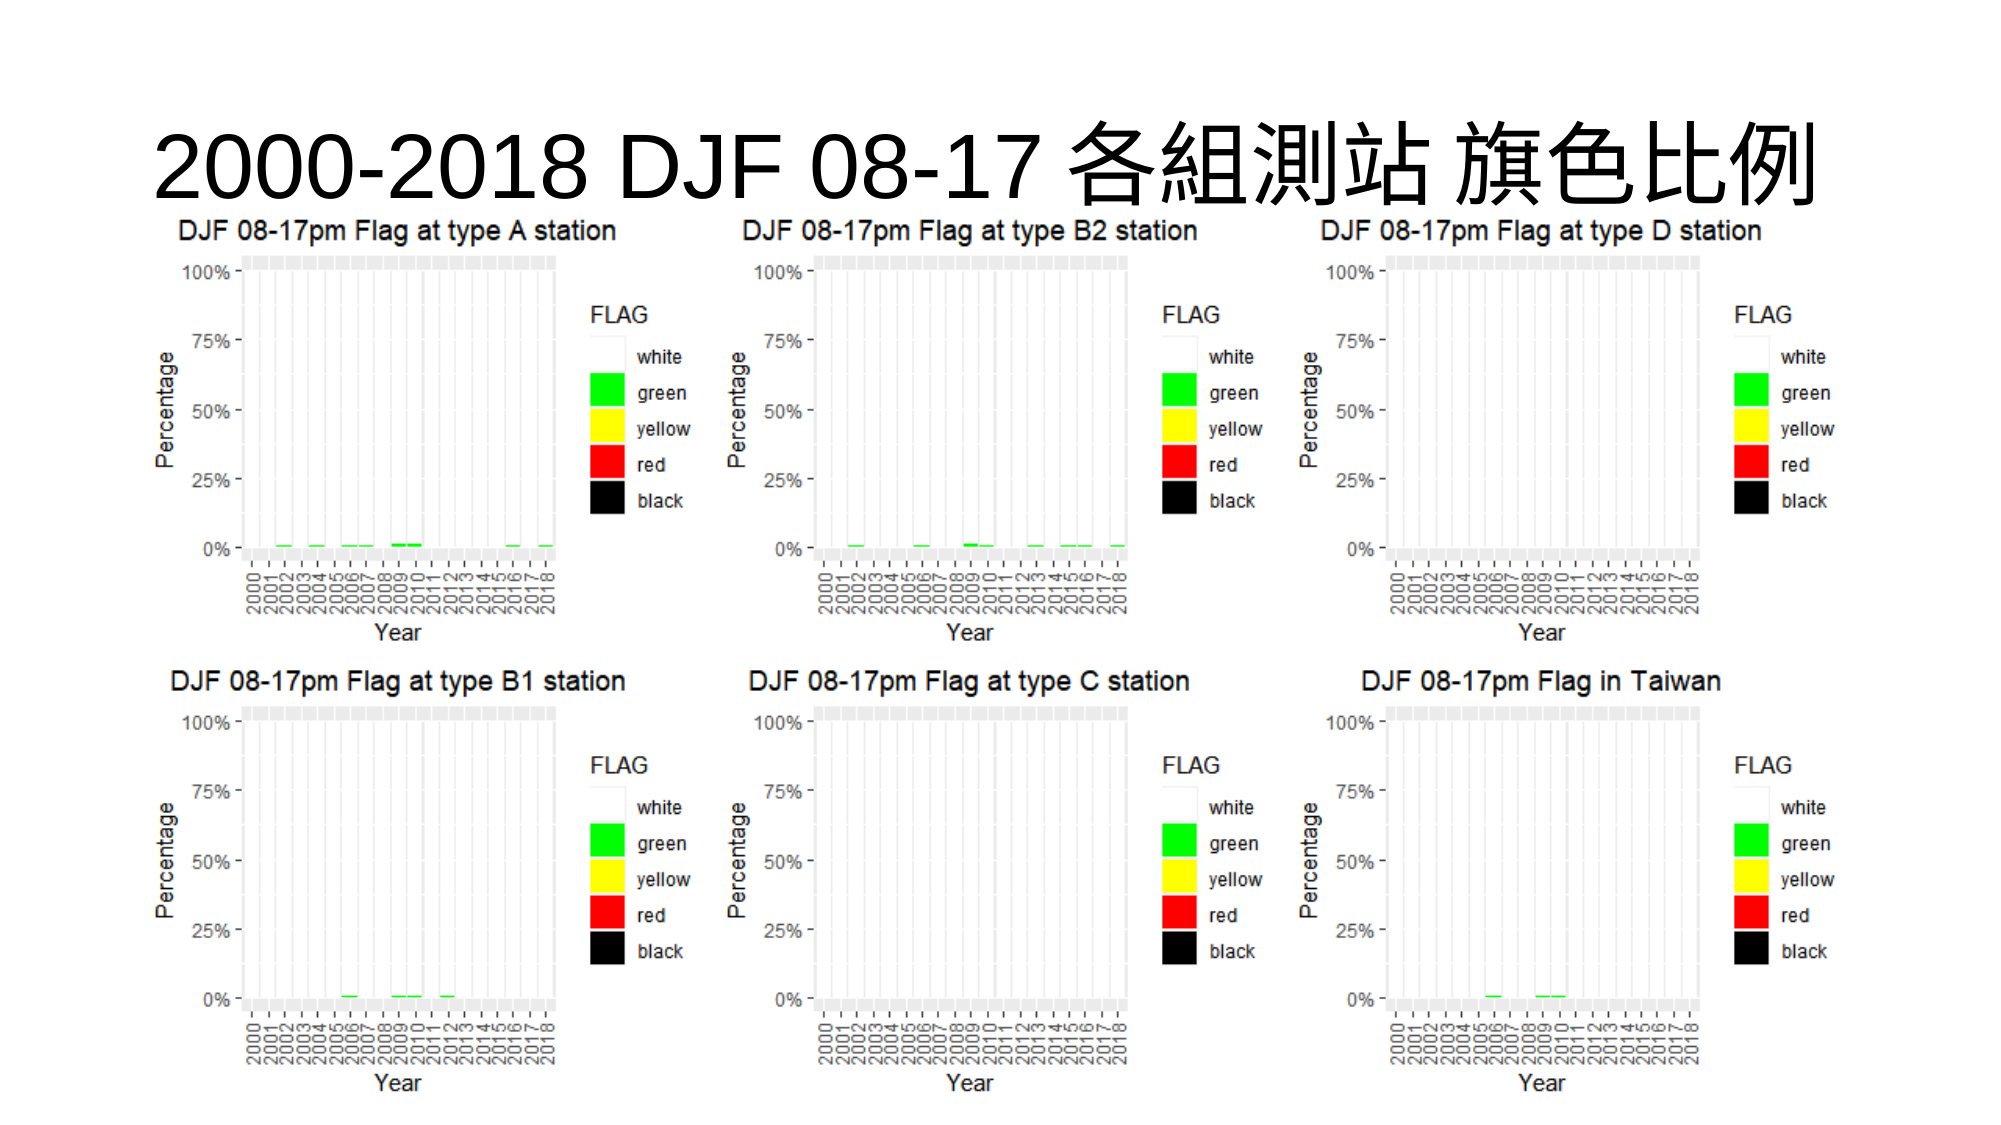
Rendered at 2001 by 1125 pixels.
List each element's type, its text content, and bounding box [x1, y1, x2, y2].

title 2000-2018 DJF 08-17各組測站 旗色比例 [137, 59, 1863, 278]
picture [142, 206, 1858, 1107]
